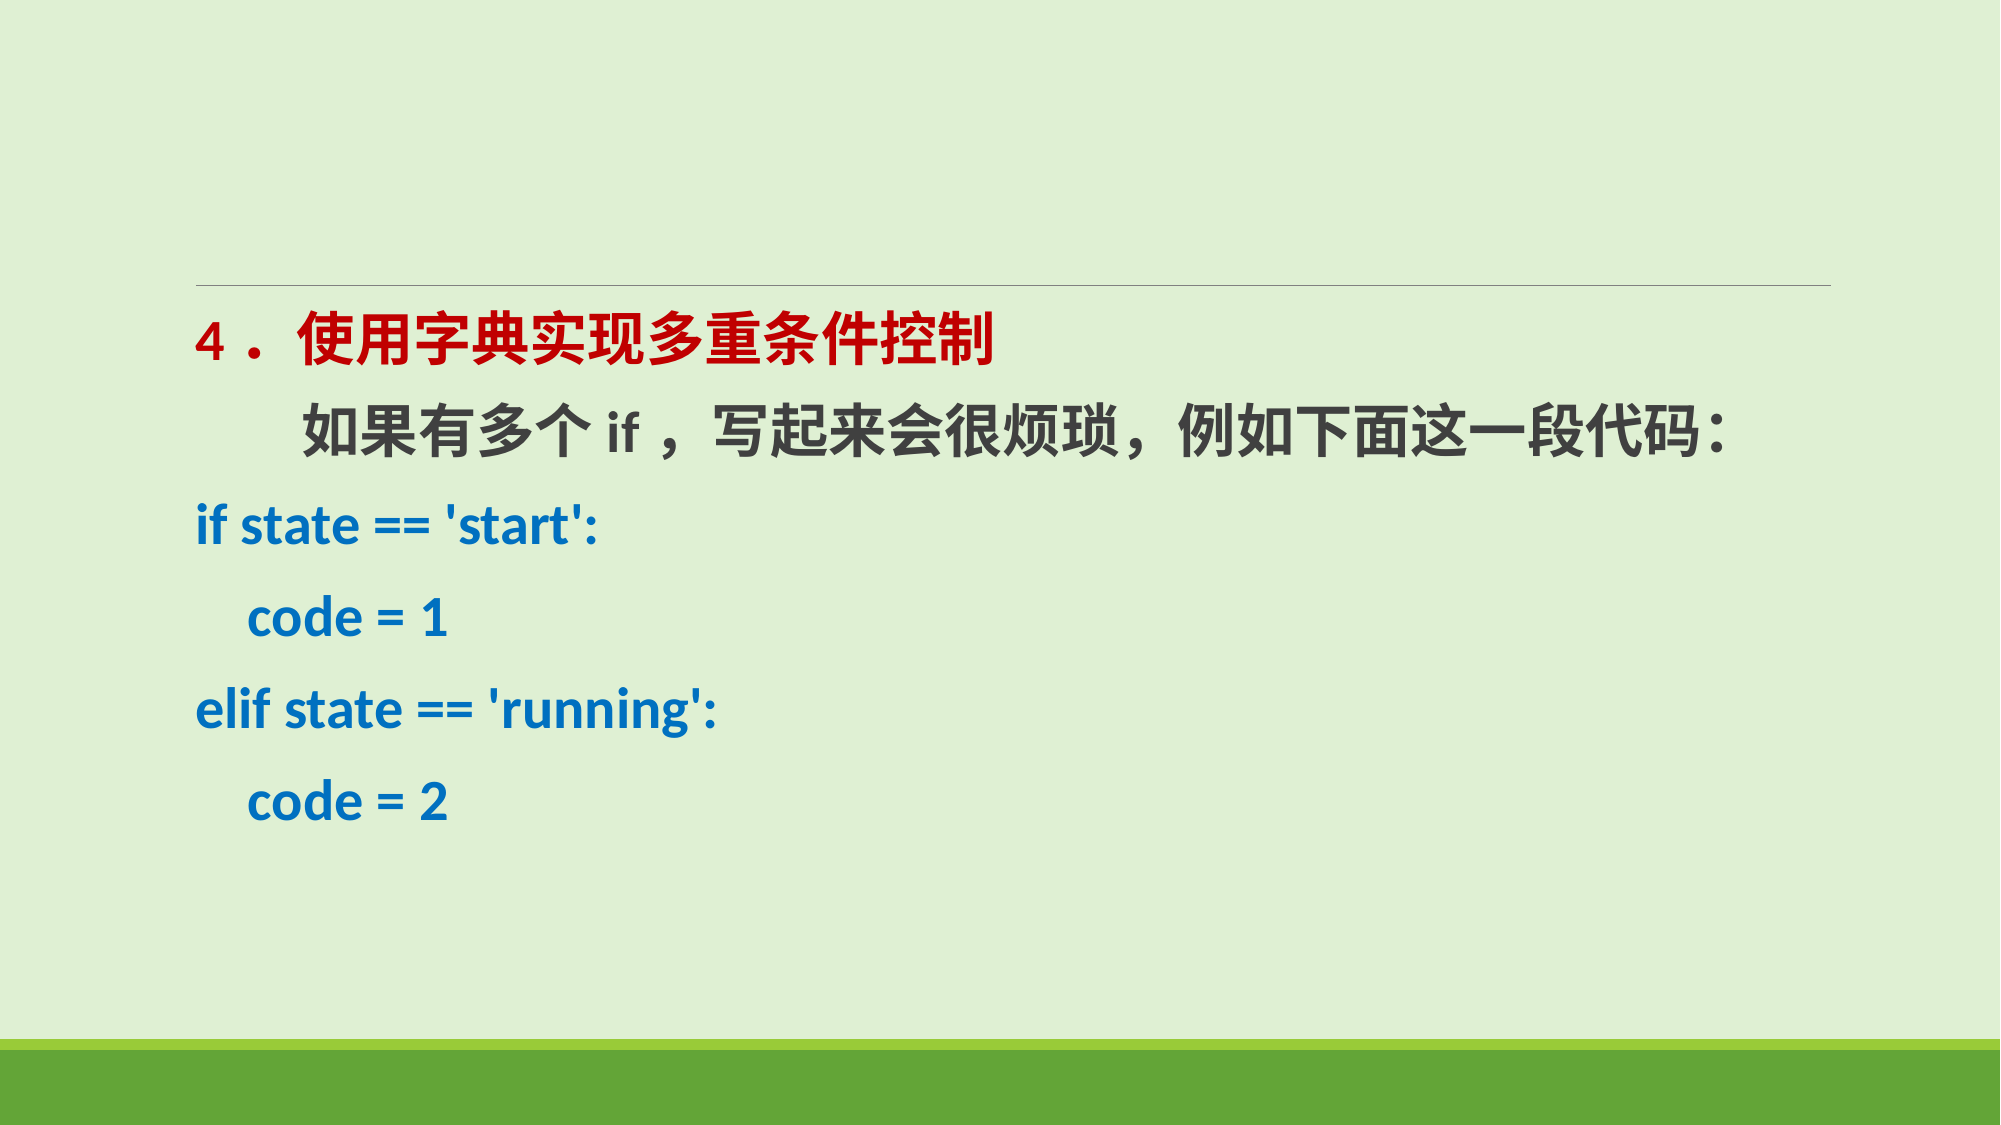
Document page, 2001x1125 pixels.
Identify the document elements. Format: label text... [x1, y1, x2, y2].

list 4．使用字典实现多重条件控制 如果有多个if，写起来会很烦琐，例如下面这一段代码： if state == 'start': code = 1 elif state == 'running': code = 2 [180, 302, 1830, 963]
